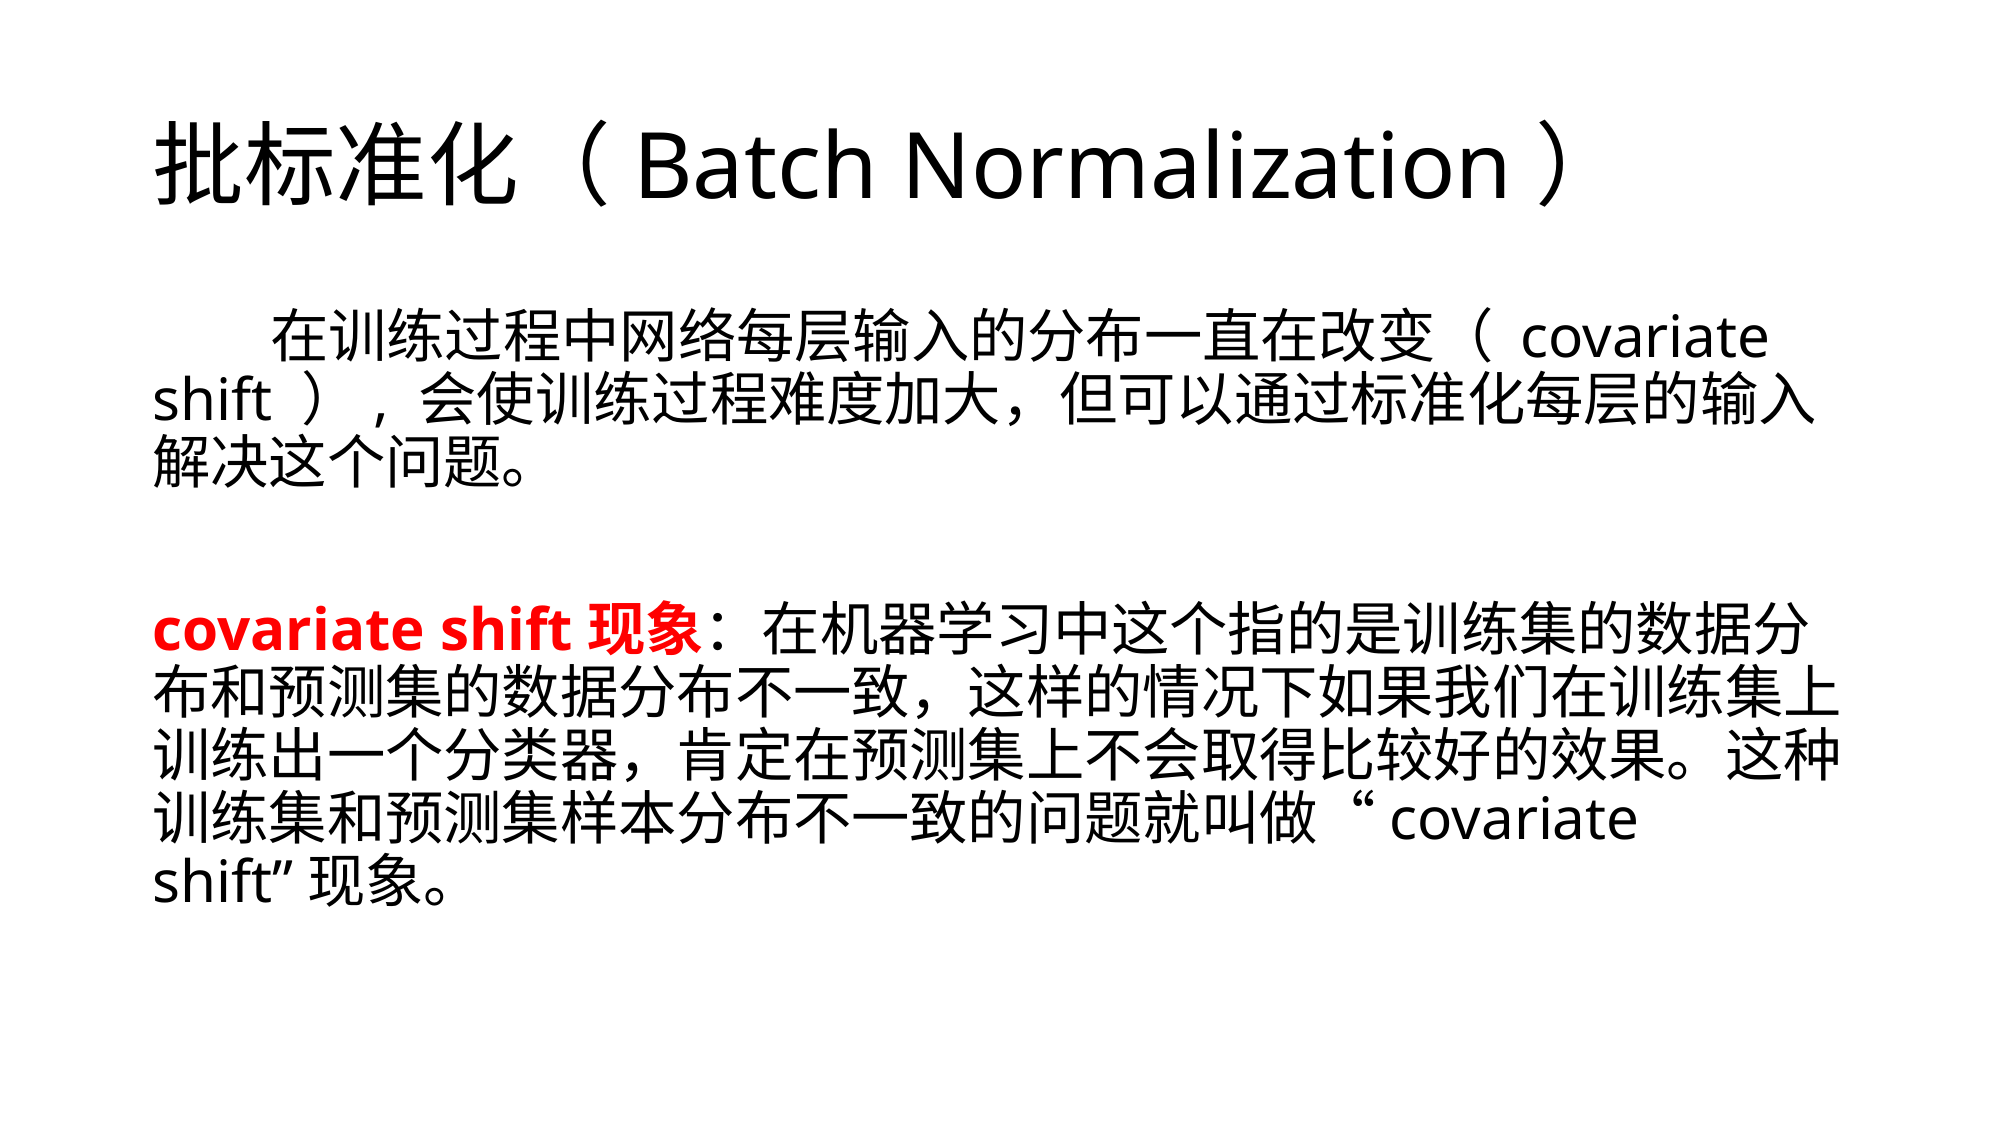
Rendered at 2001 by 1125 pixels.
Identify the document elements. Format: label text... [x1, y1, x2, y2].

list 在训练过程中网络每层输入的分布一直在改变（ covariate shift ）, 会使训练过程难度加大，但可以通过标准化每层的输入解决这个问题。 covariate shift现象：在机器学习中这个指的是训练集的数据分布和预测集的数据分布不一致，这样的情况下如果我们在训练集上训练出一个分类器，肯定在预测集上不会取得比较好的效果。这种训练集和预测集样本分布不一致的问题就叫做“covariate shift”现象。 [137, 299, 1863, 1014]
title 批标准化（Batch Normalization） [137, 59, 1863, 278]
